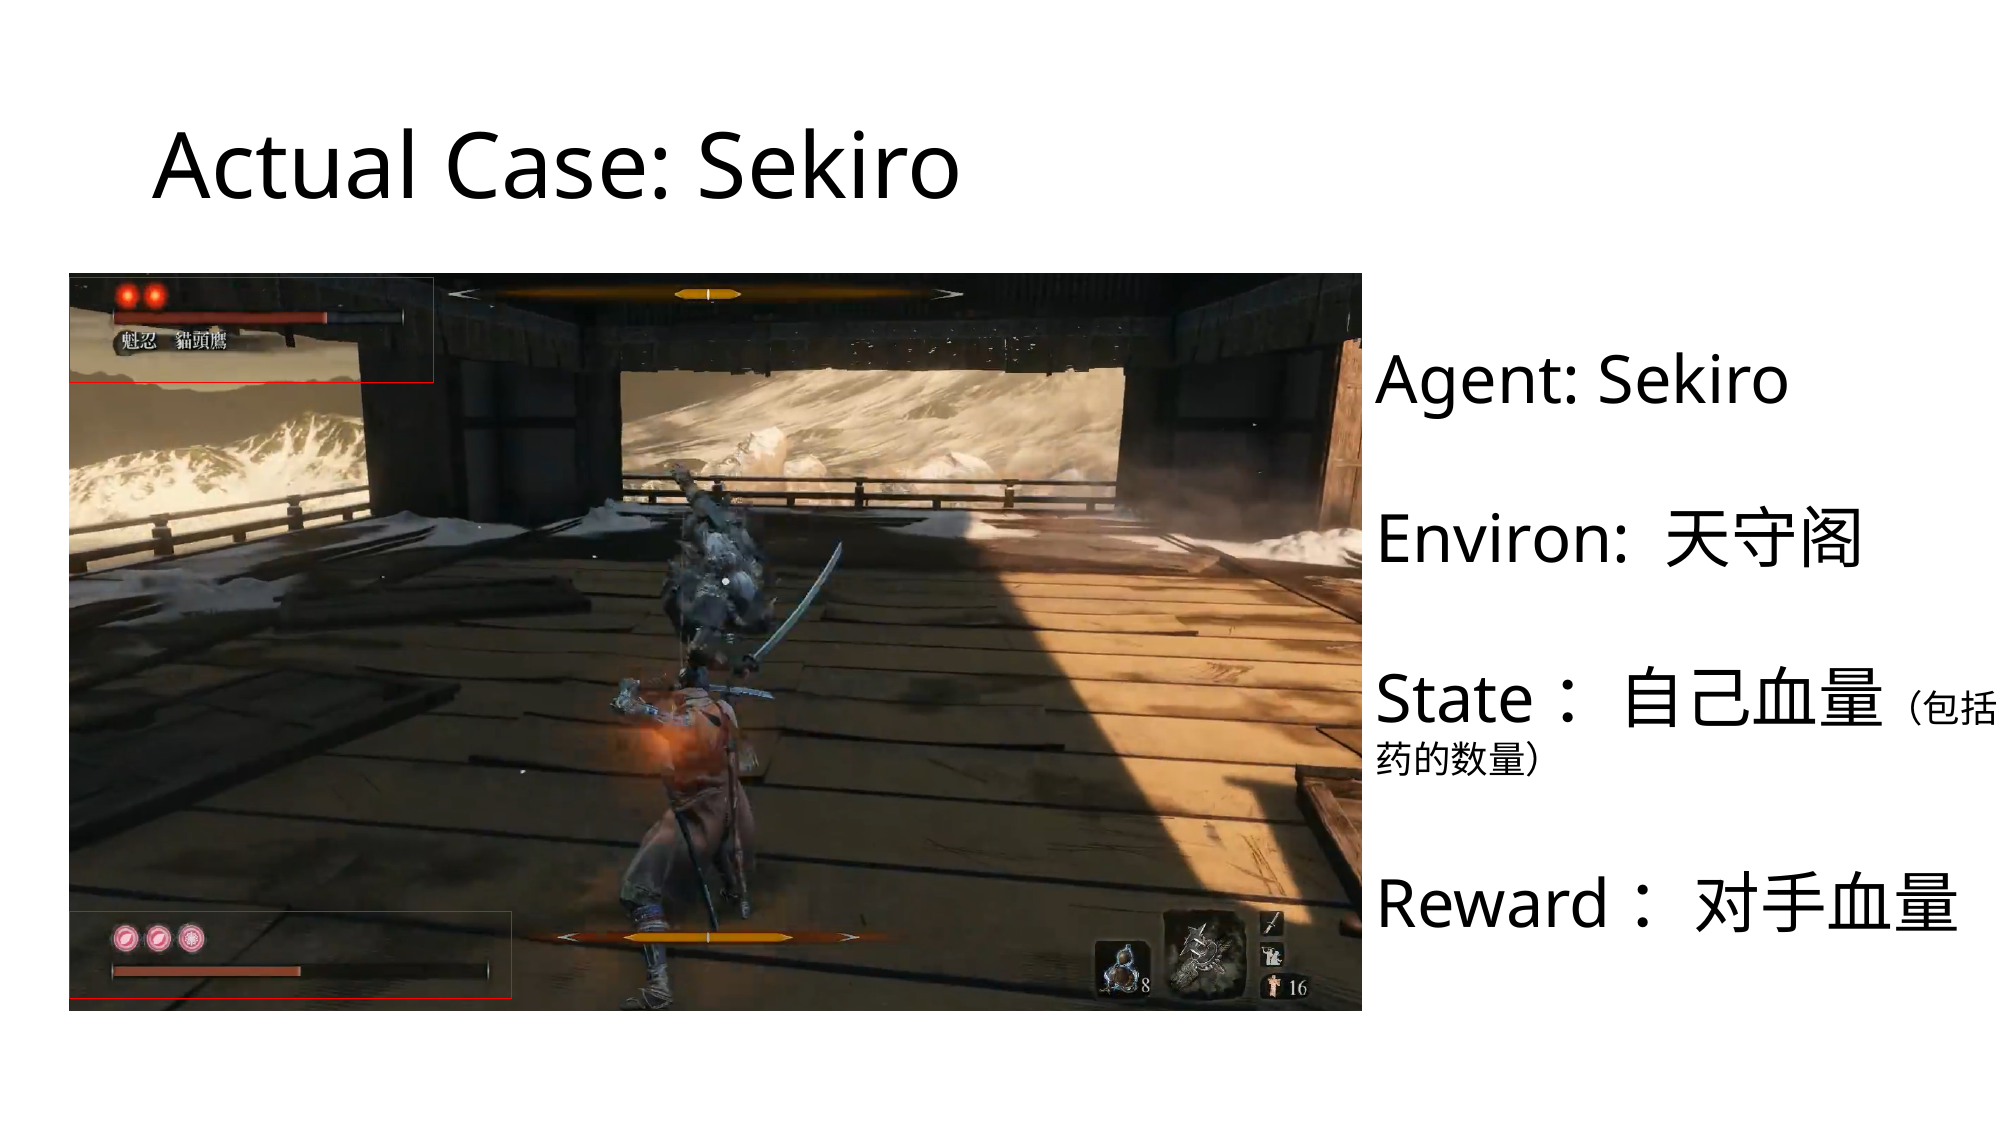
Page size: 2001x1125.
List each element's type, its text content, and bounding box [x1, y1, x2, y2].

title Actual Case: Sekiro [137, 59, 1863, 278]
picture [68, 272, 1362, 1012]
text_box Agent: Sekiro Environ: 天守阁 State：自己血量（包括 药的数量） Reward：对手血量 [1362, 328, 2000, 949]
